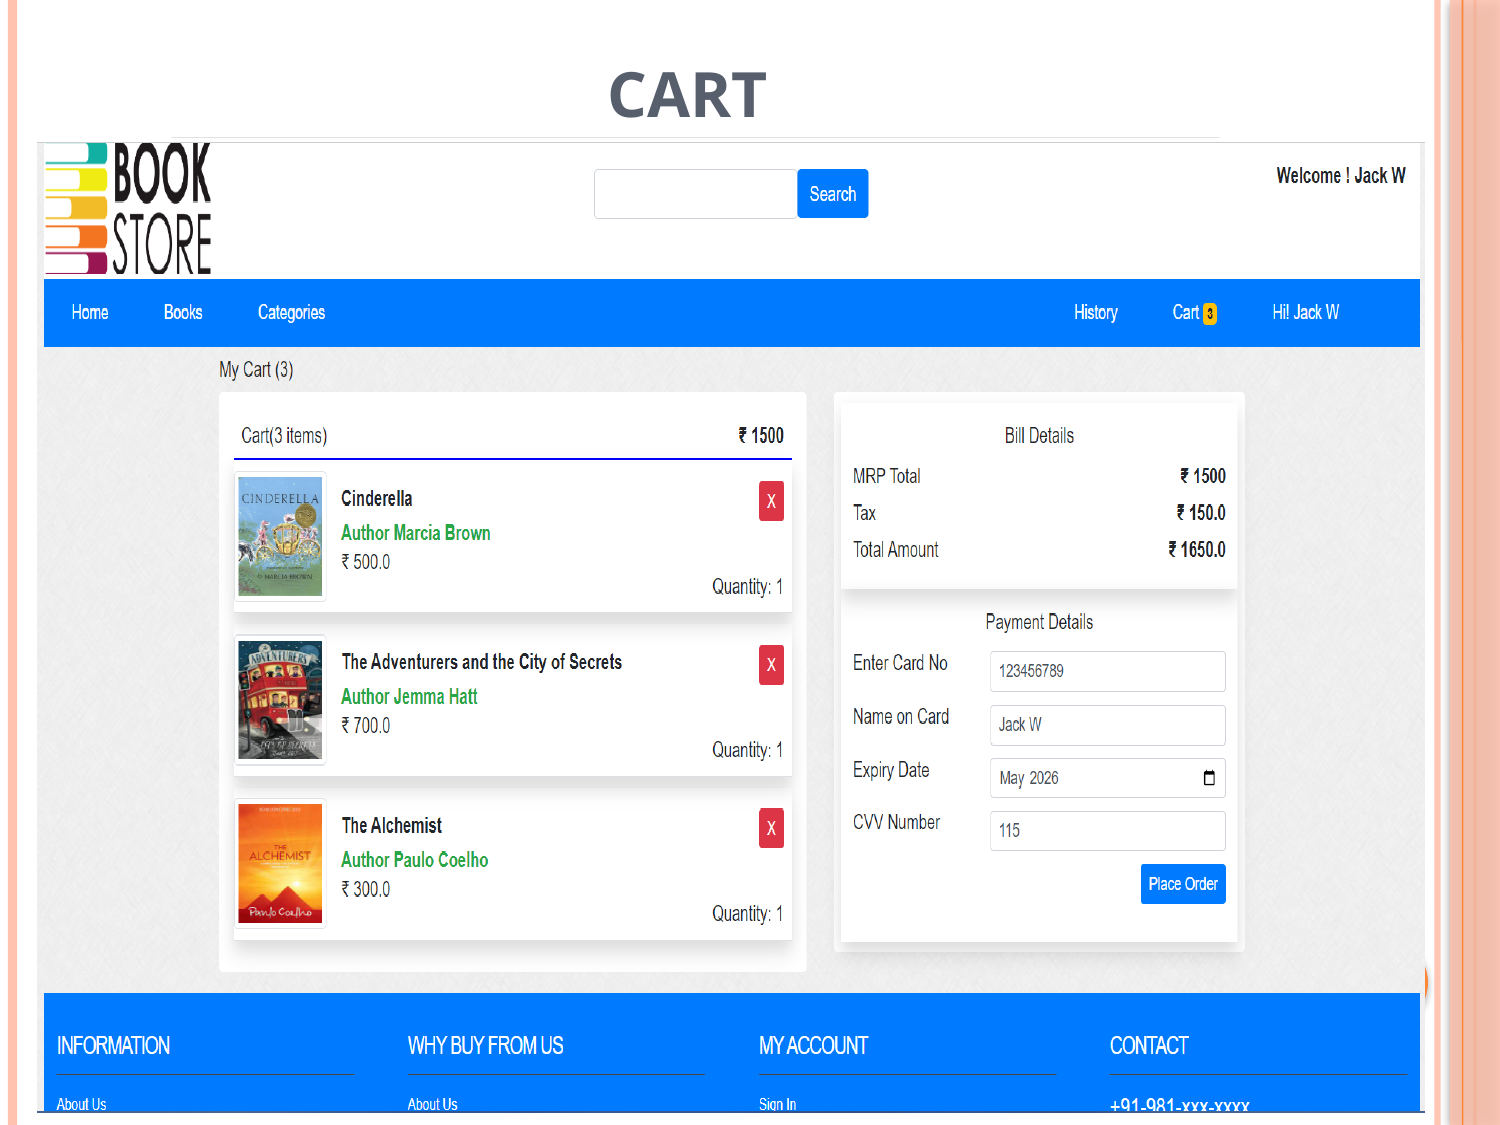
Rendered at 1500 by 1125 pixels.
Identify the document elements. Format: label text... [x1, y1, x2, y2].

title Cart [75, 45, 1300, 134]
picture [36, 136, 1426, 1113]
